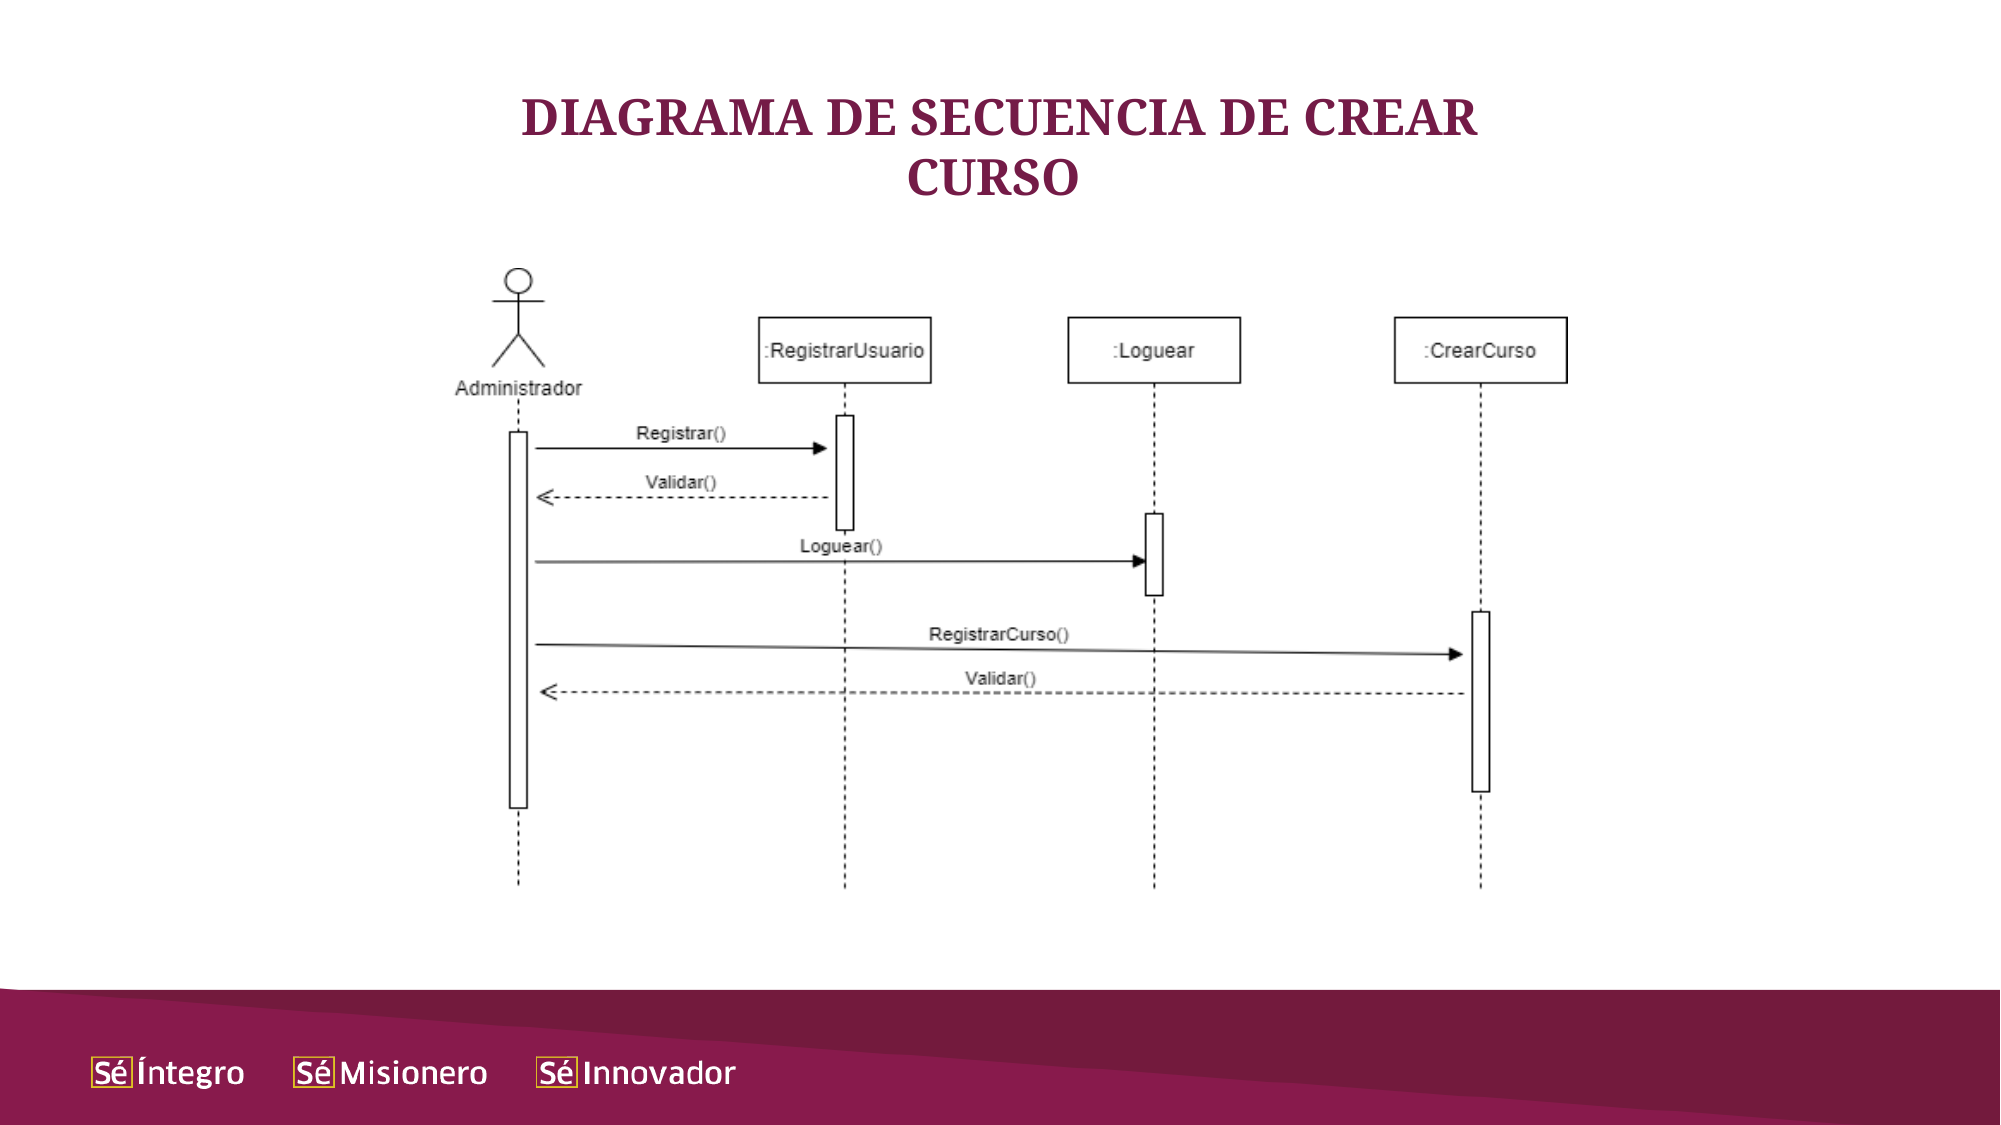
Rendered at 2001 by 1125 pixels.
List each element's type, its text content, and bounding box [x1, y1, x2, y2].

picture [432, 268, 1778, 892]
text_box DIAGRAMA DE SECUENCIA DE CREAR CURSO [497, 70, 1503, 221]
picture [0, 962, 2000, 1125]
